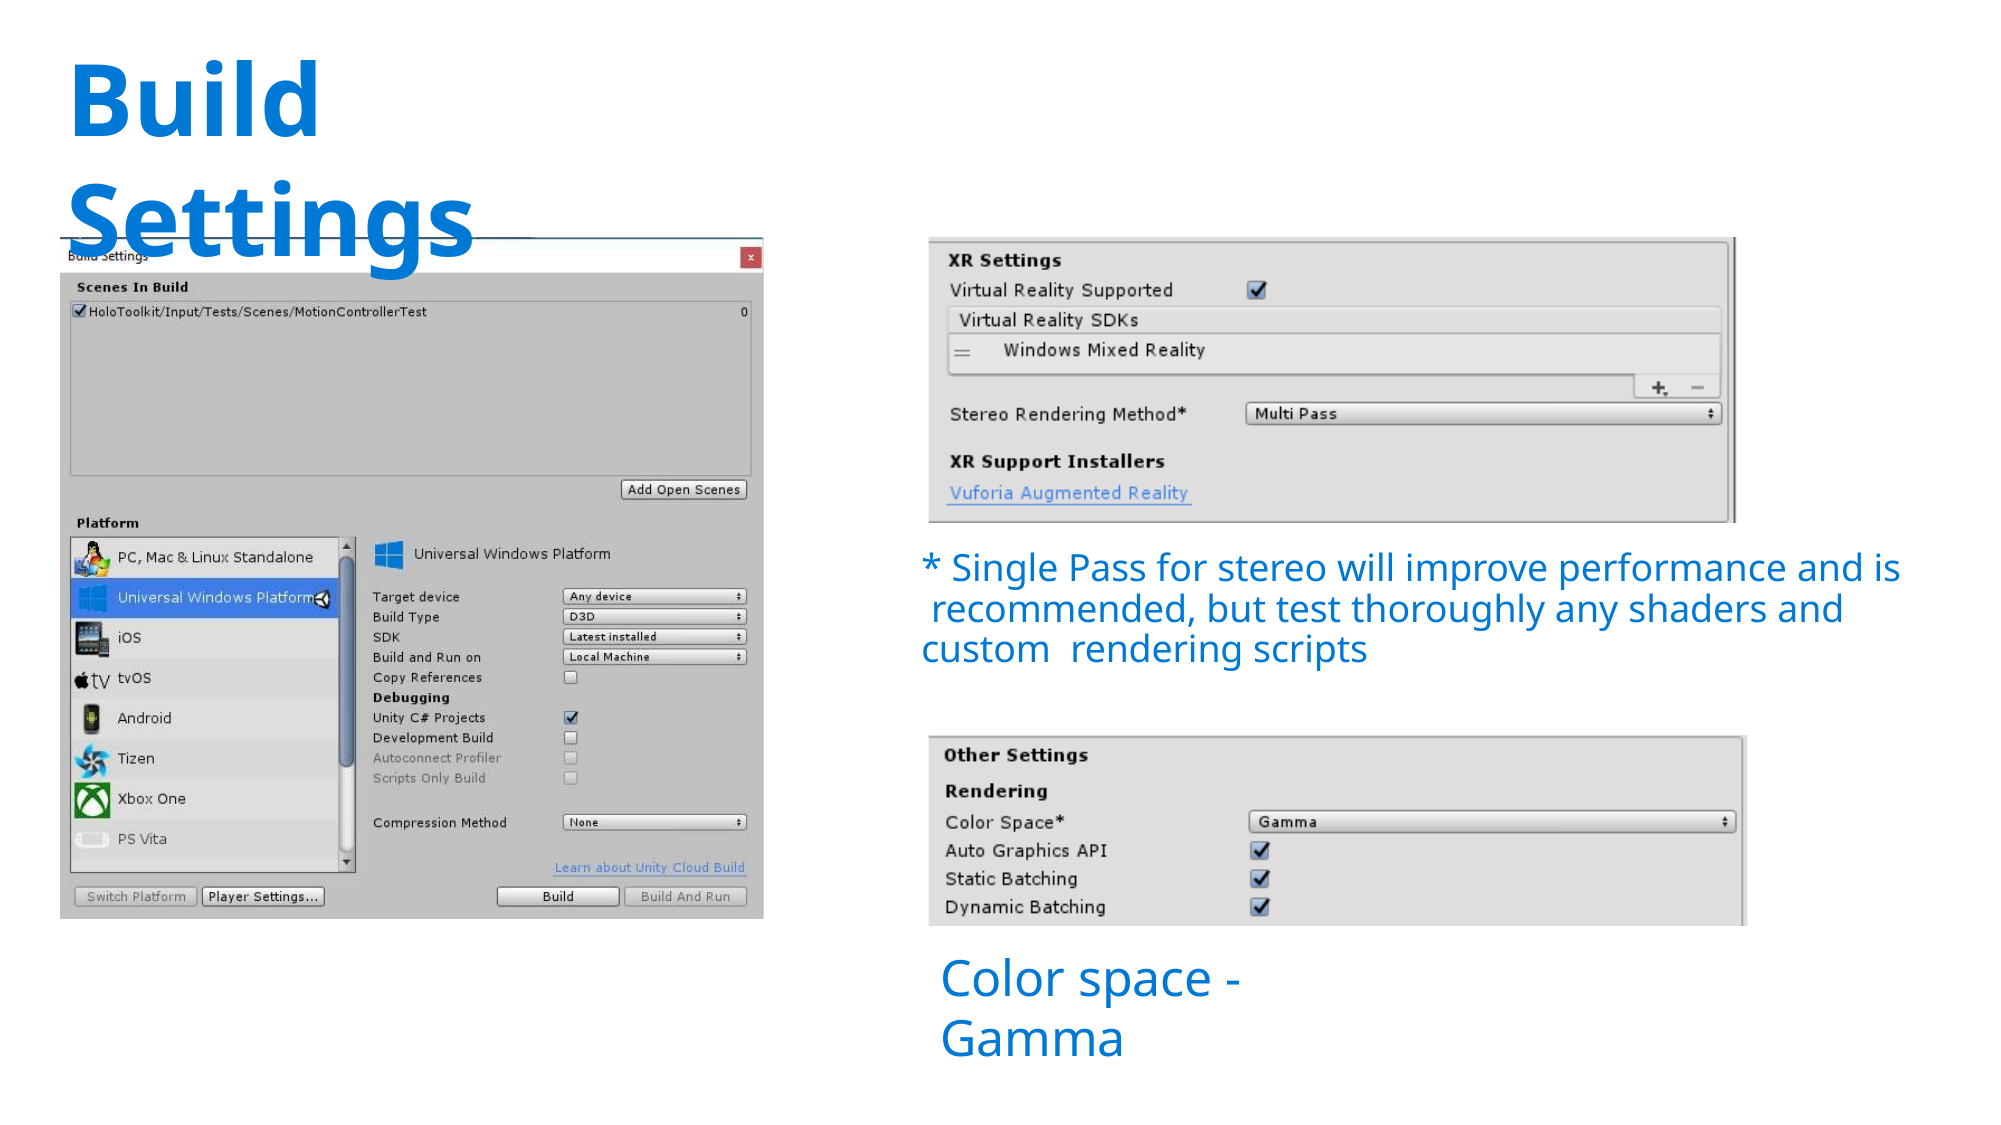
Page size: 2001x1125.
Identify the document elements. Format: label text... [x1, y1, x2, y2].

text_box [928, 237, 1737, 523]
text_box * Single Pass for stereo will improve performance and is recommended, but test thoroughly any shaders and custom rendering scripts [919, 541, 1911, 670]
title Build Settings [64, 34, 723, 277]
text_box Color space - Gamma *Today, XAML Build Type is nor supported for immersive projects [64, 944, 1420, 1125]
text_box [928, 735, 1748, 926]
text_box [60, 237, 764, 919]
